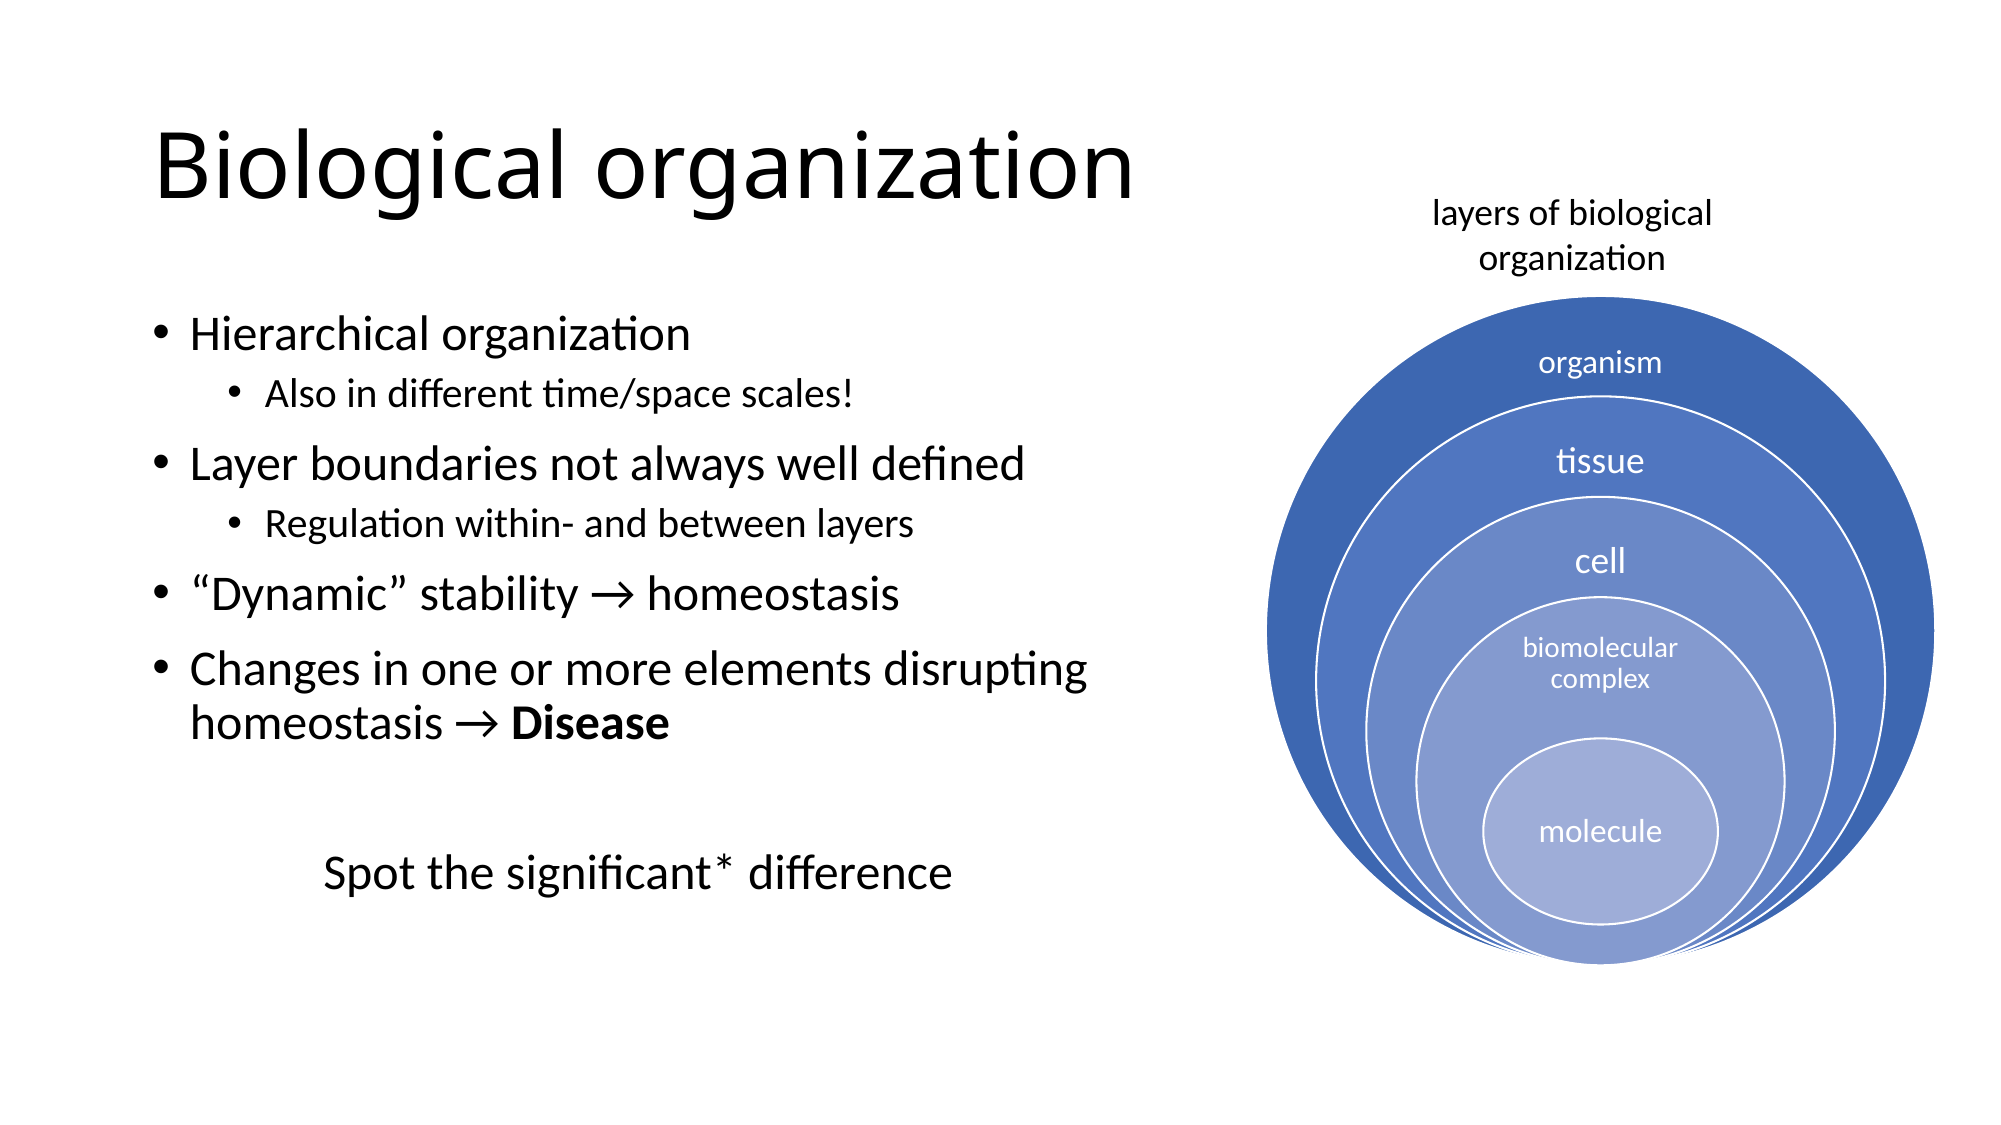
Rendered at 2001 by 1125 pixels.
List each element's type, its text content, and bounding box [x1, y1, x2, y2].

text_box layers of biological organization [1365, 180, 1780, 286]
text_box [1215, 295, 1986, 966]
title Biological organization [137, 59, 1863, 278]
list Hierarchical organization Also in different time/space scales! Layer boundaries not always well defined Regulation within- and between layers “Dynamic” stability → homeostasis Changes in one or more elements disrupting homeostasis → Disease Spot the significant* difference [137, 299, 1140, 1014]
